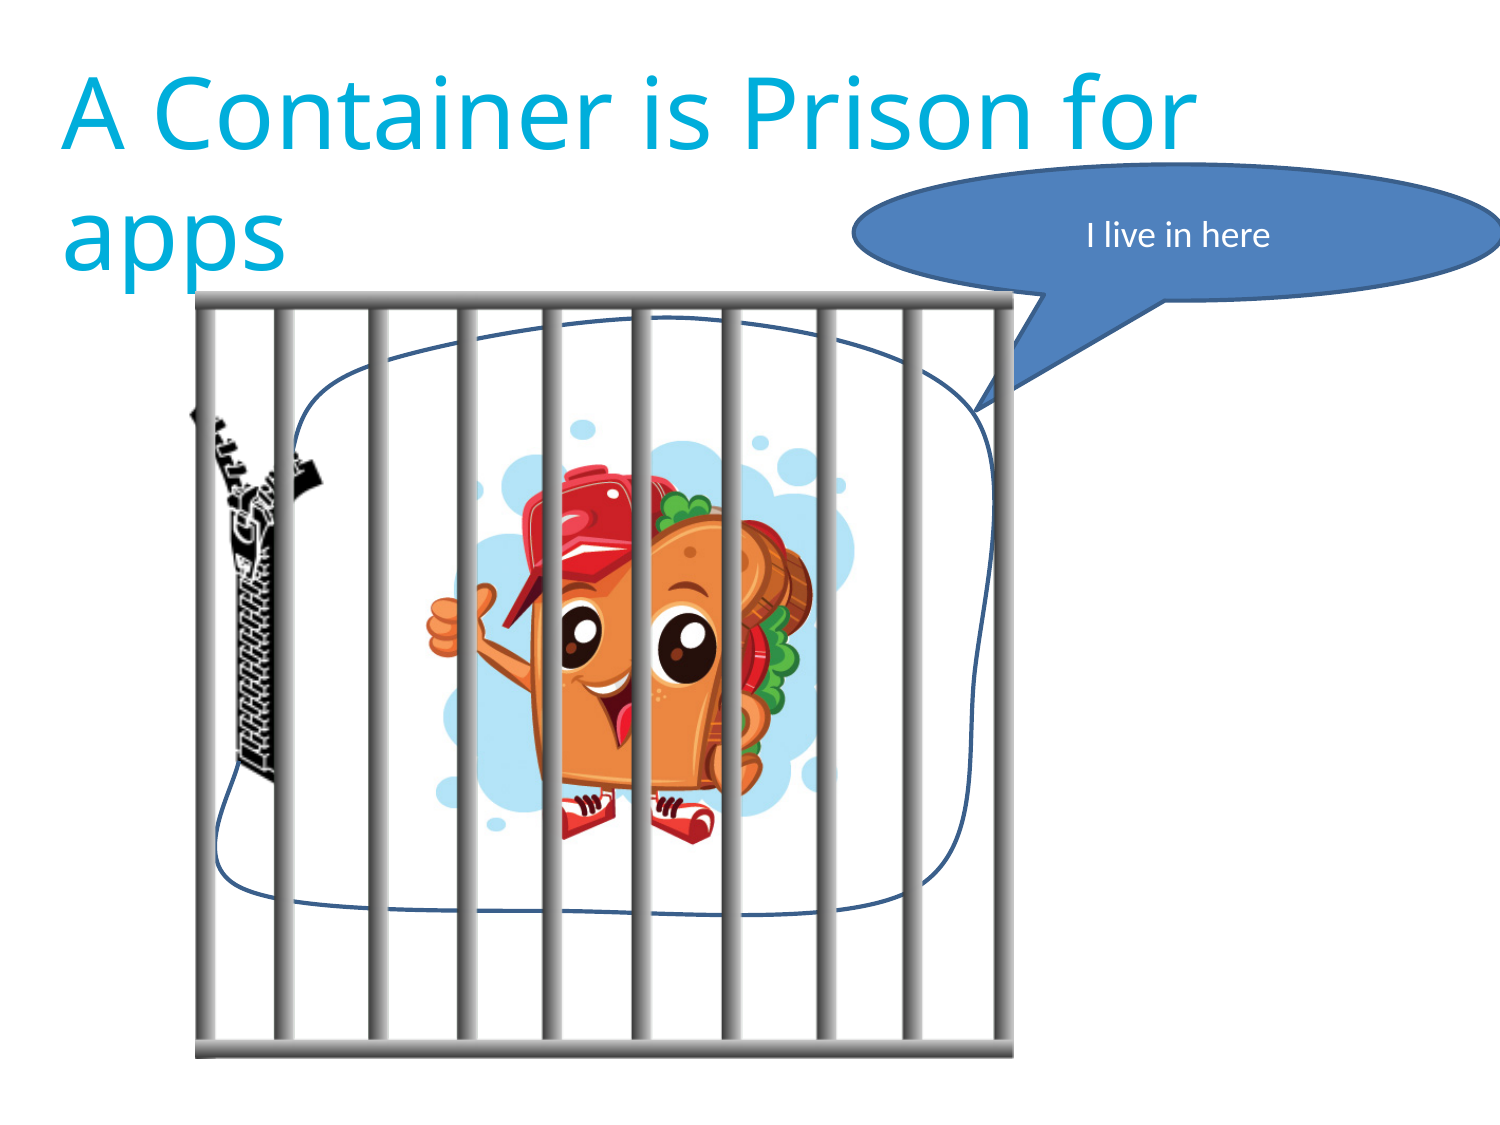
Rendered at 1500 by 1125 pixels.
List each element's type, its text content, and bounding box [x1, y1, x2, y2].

text_box I live in here [851, 162, 1500, 388]
picture [46, 290, 1015, 1059]
text_box A Container is Prison for apps [46, 42, 1341, 298]
